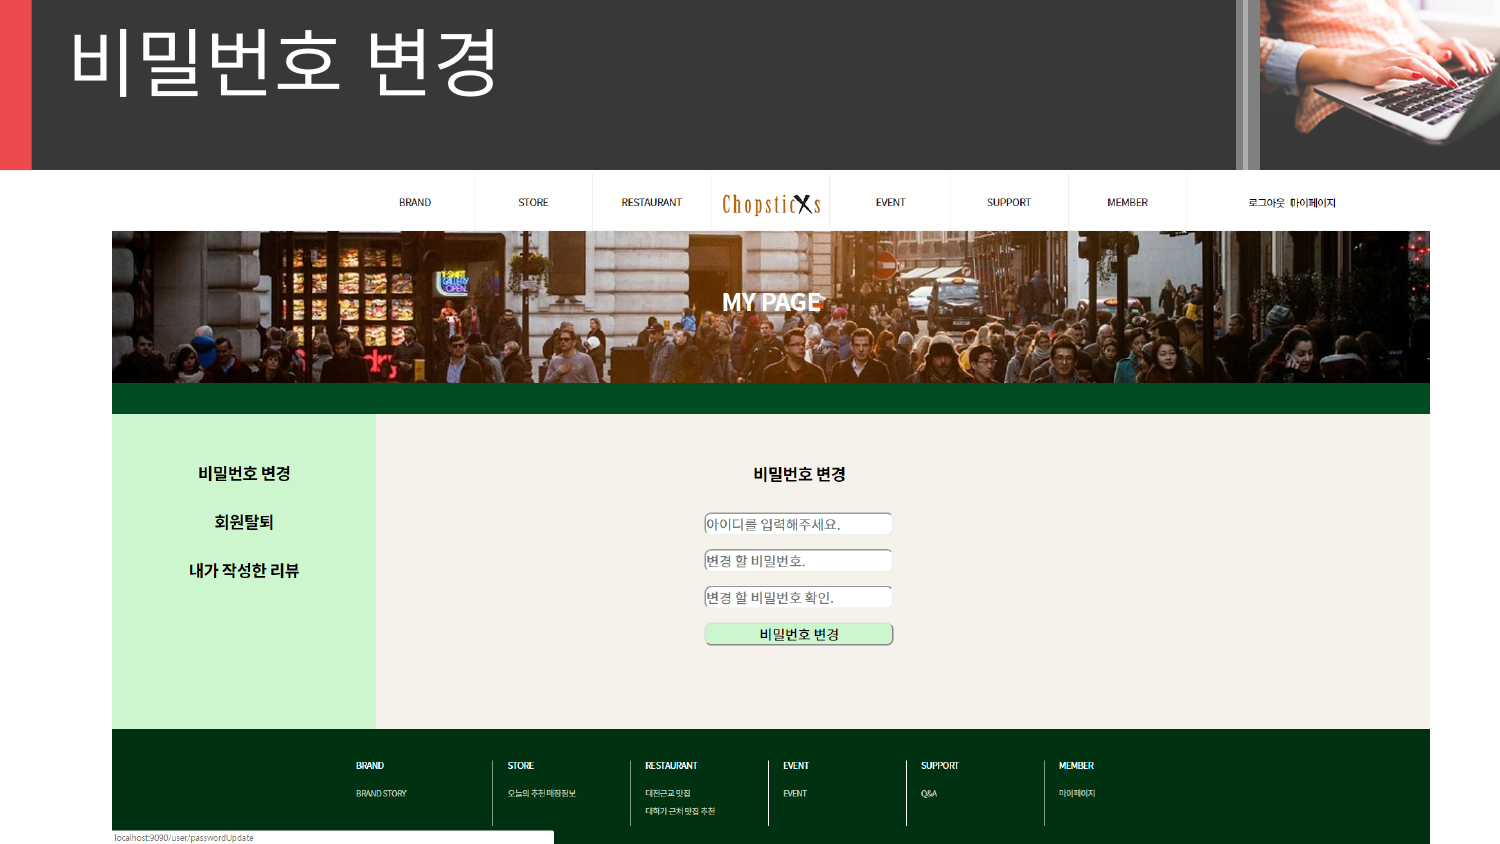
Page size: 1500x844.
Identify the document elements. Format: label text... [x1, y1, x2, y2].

list 비밀번호 변경 [53, 32, 1235, 92]
picture [0, 0, 1500, 844]
